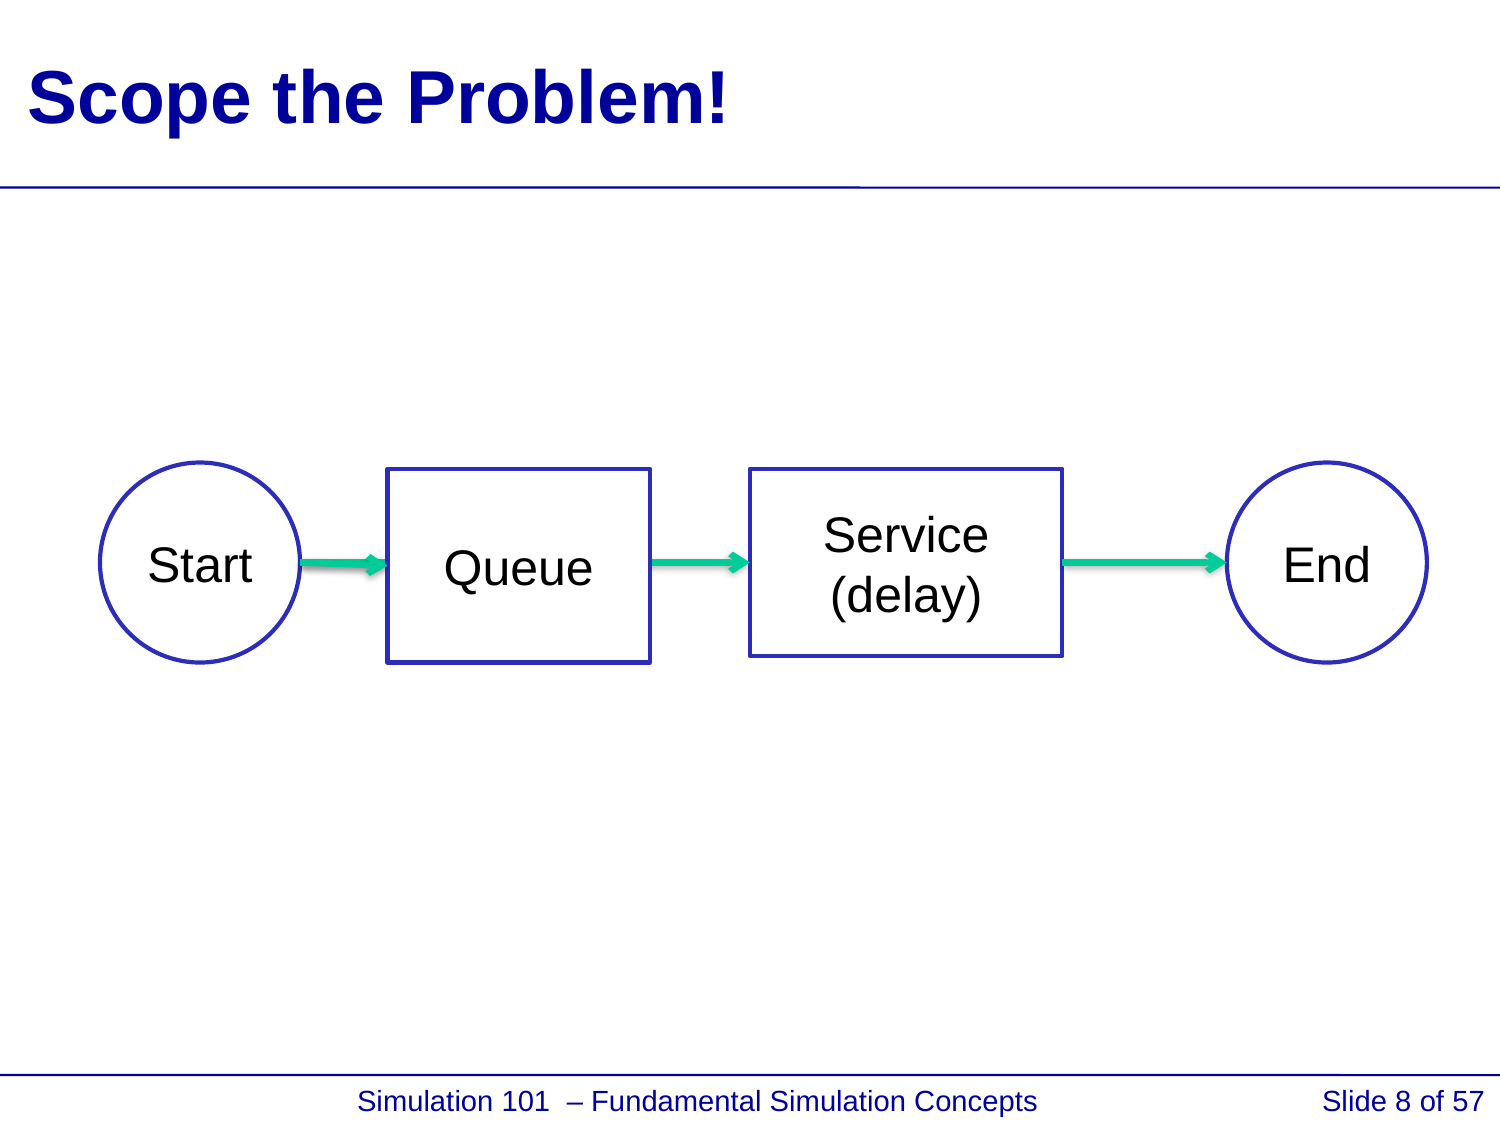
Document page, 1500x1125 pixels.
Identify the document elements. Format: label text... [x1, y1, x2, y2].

text_box Start [97, 460, 302, 665]
title Scope the Problem! [12, 12, 1488, 175]
text_box End [1224, 460, 1429, 665]
slide_number Slide 8 of 57 [1249, 1074, 1500, 1125]
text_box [299, 562, 388, 566]
text_box Queue [385, 467, 652, 561]
footer Simulation 101 – Fundamental Simulation Concepts [488, 1074, 1088, 1125]
text_box Queue [385, 571, 652, 665]
text_box Service (delay) [748, 467, 1064, 658]
slide_number [37, 1074, 488, 1125]
